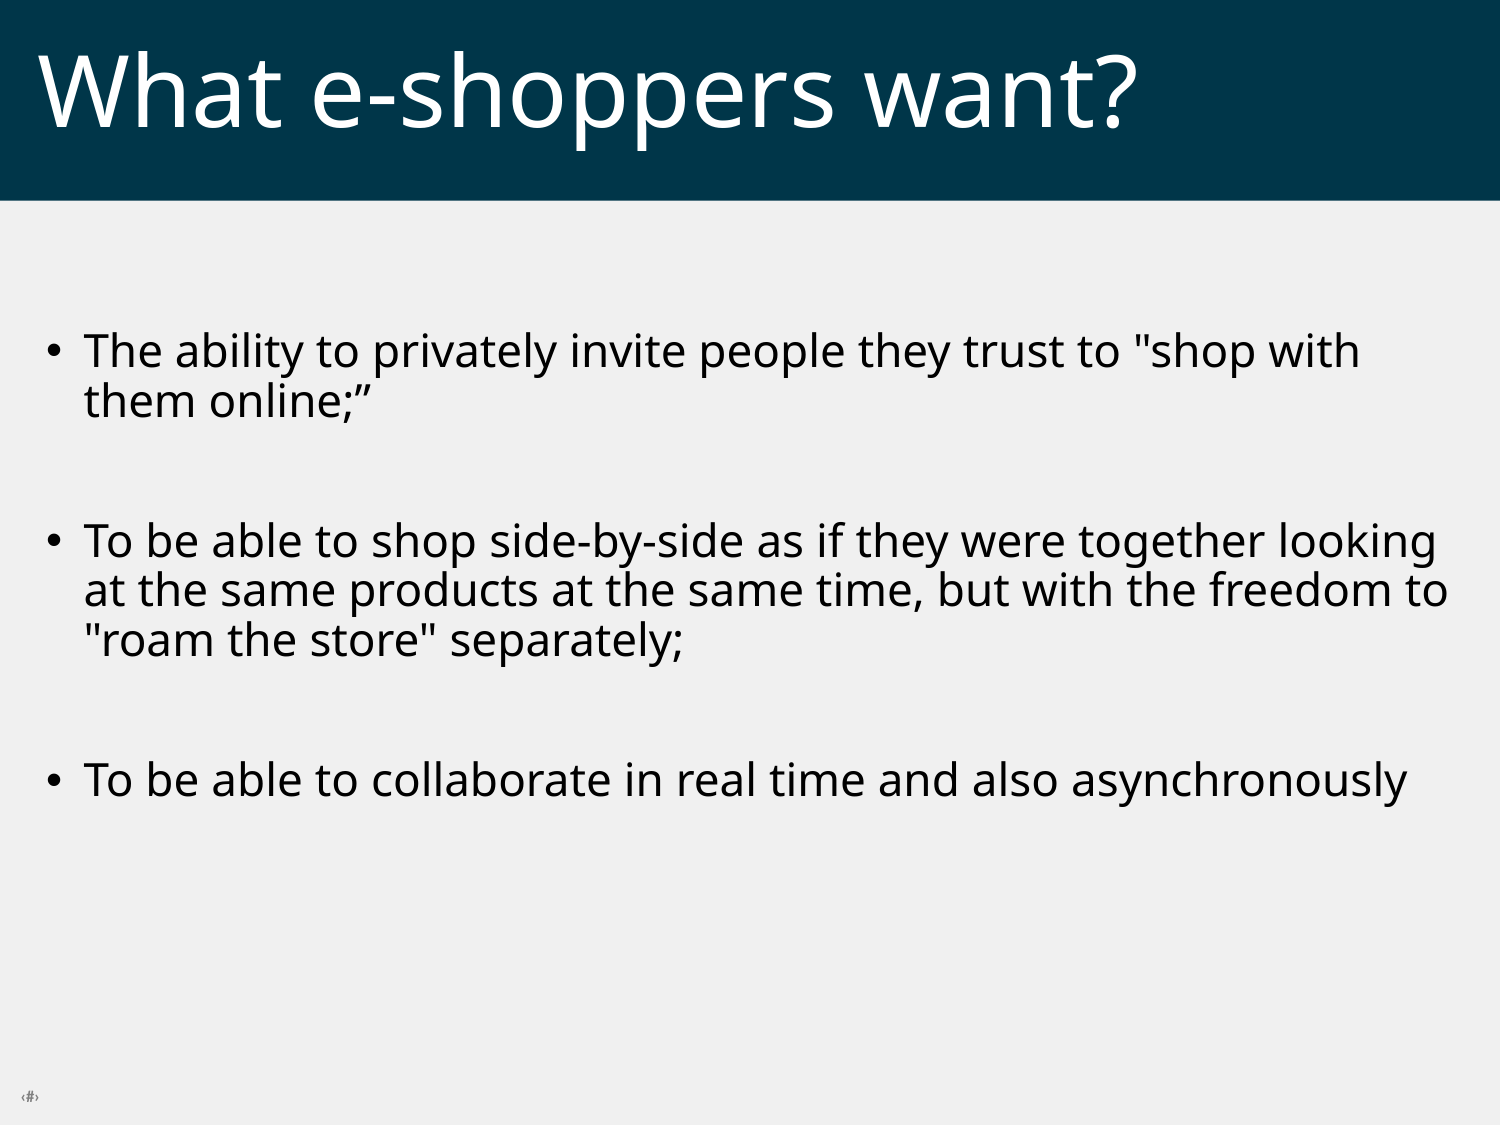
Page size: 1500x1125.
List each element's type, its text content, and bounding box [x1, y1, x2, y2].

list The ability to privately invite people they trust to "shop with them online;” To be able to shop side-by-side as if they were together looking at the same products at the same time, but with the freedom to "roam the store" separately; To be able to collaborate in real time and also asynchronously [37, 320, 1463, 963]
title What e-shoppers want? [36, 40, 1441, 190]
